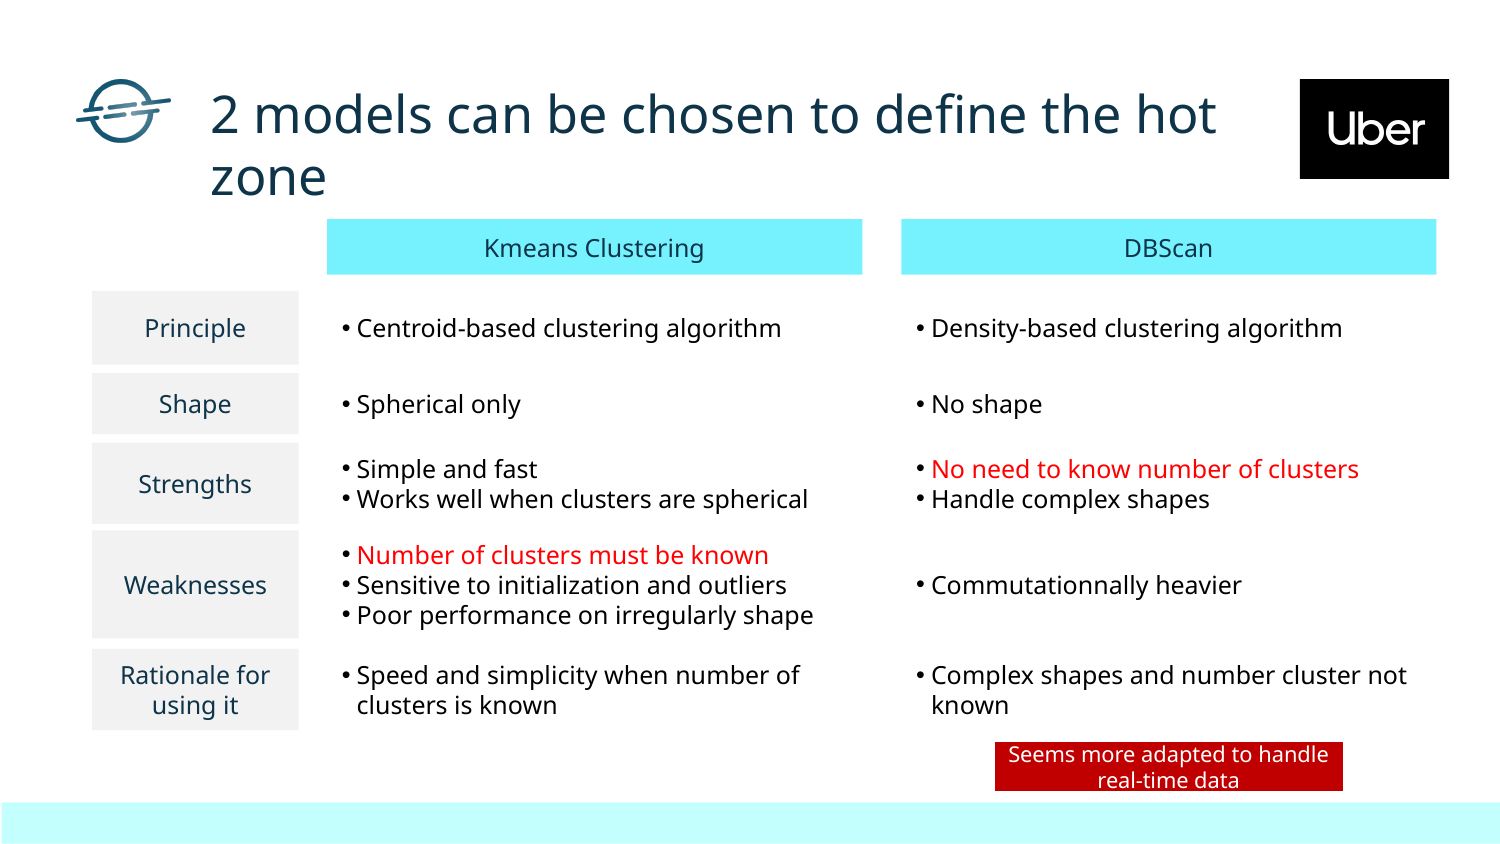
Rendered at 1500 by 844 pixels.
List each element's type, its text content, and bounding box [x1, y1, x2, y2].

text_box DBScan [899, 217, 1439, 277]
text_box Seems more adapted to handle real-time data [991, 740, 1347, 795]
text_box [92, 290, 1437, 365]
text_box Kmeans Clustering [325, 217, 864, 277]
picture [1299, 78, 1450, 179]
text_box [1, 802, 1500, 844]
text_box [92, 372, 1437, 435]
picture [75, 78, 171, 143]
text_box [92, 648, 1437, 731]
title 2 models can be chosen to define the hot zone [195, 66, 1275, 154]
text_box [92, 529, 1437, 639]
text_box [92, 442, 1437, 525]
